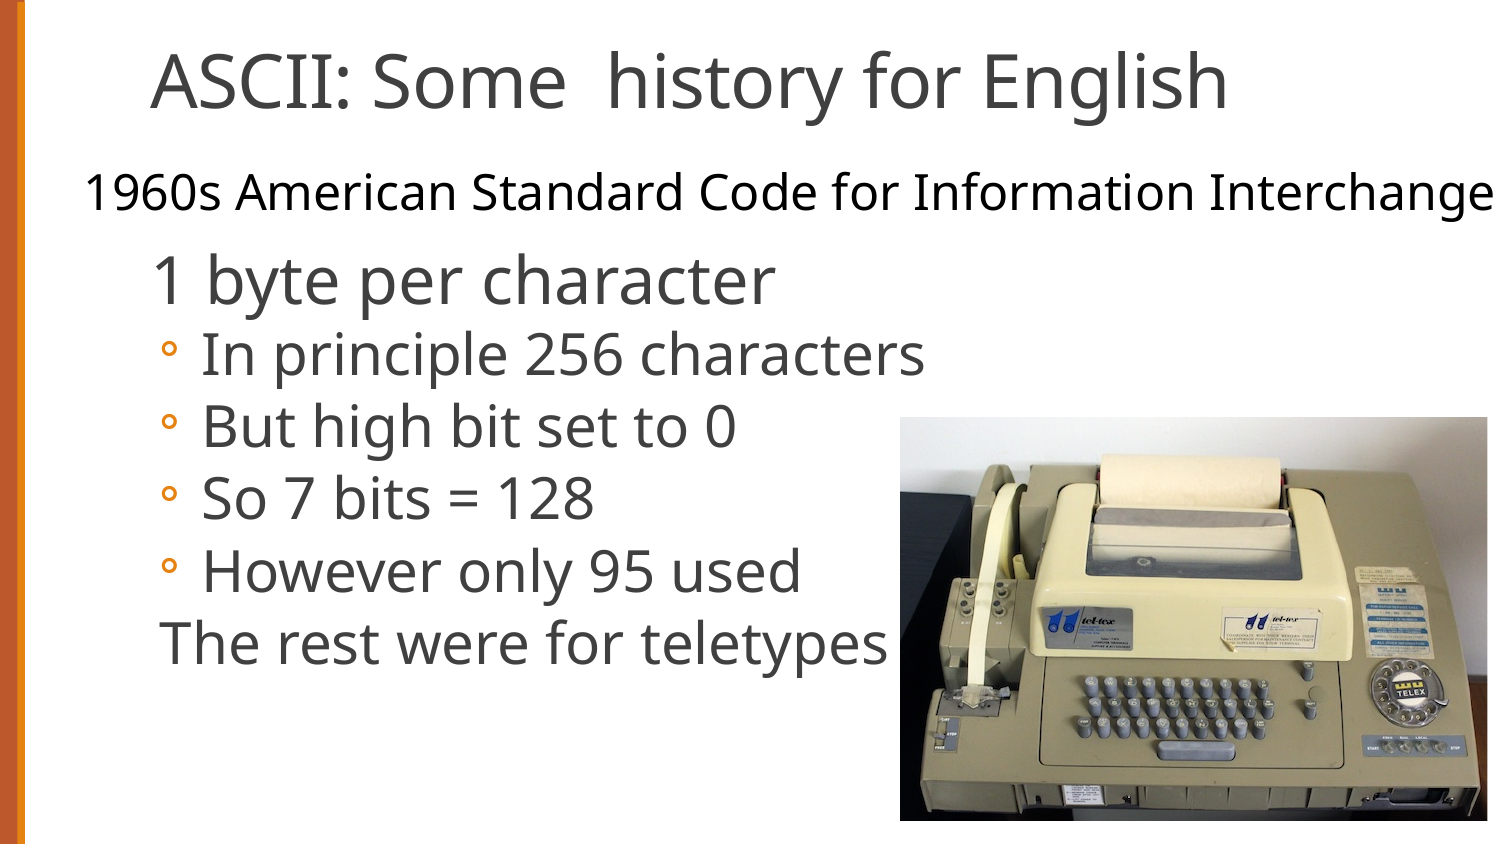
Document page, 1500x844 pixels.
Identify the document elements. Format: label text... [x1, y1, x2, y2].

text_box 1960s American Standard Code for Information Interchange [69, 152, 1500, 228]
title ASCII: Some history for English [135, 19, 1373, 132]
list 1 byte per character In principle 256 characters But high bit set to 0 So 7 bits = 128 However only 95 used The rest were for teletypes [135, 239, 1373, 810]
picture [899, 417, 1488, 821]
